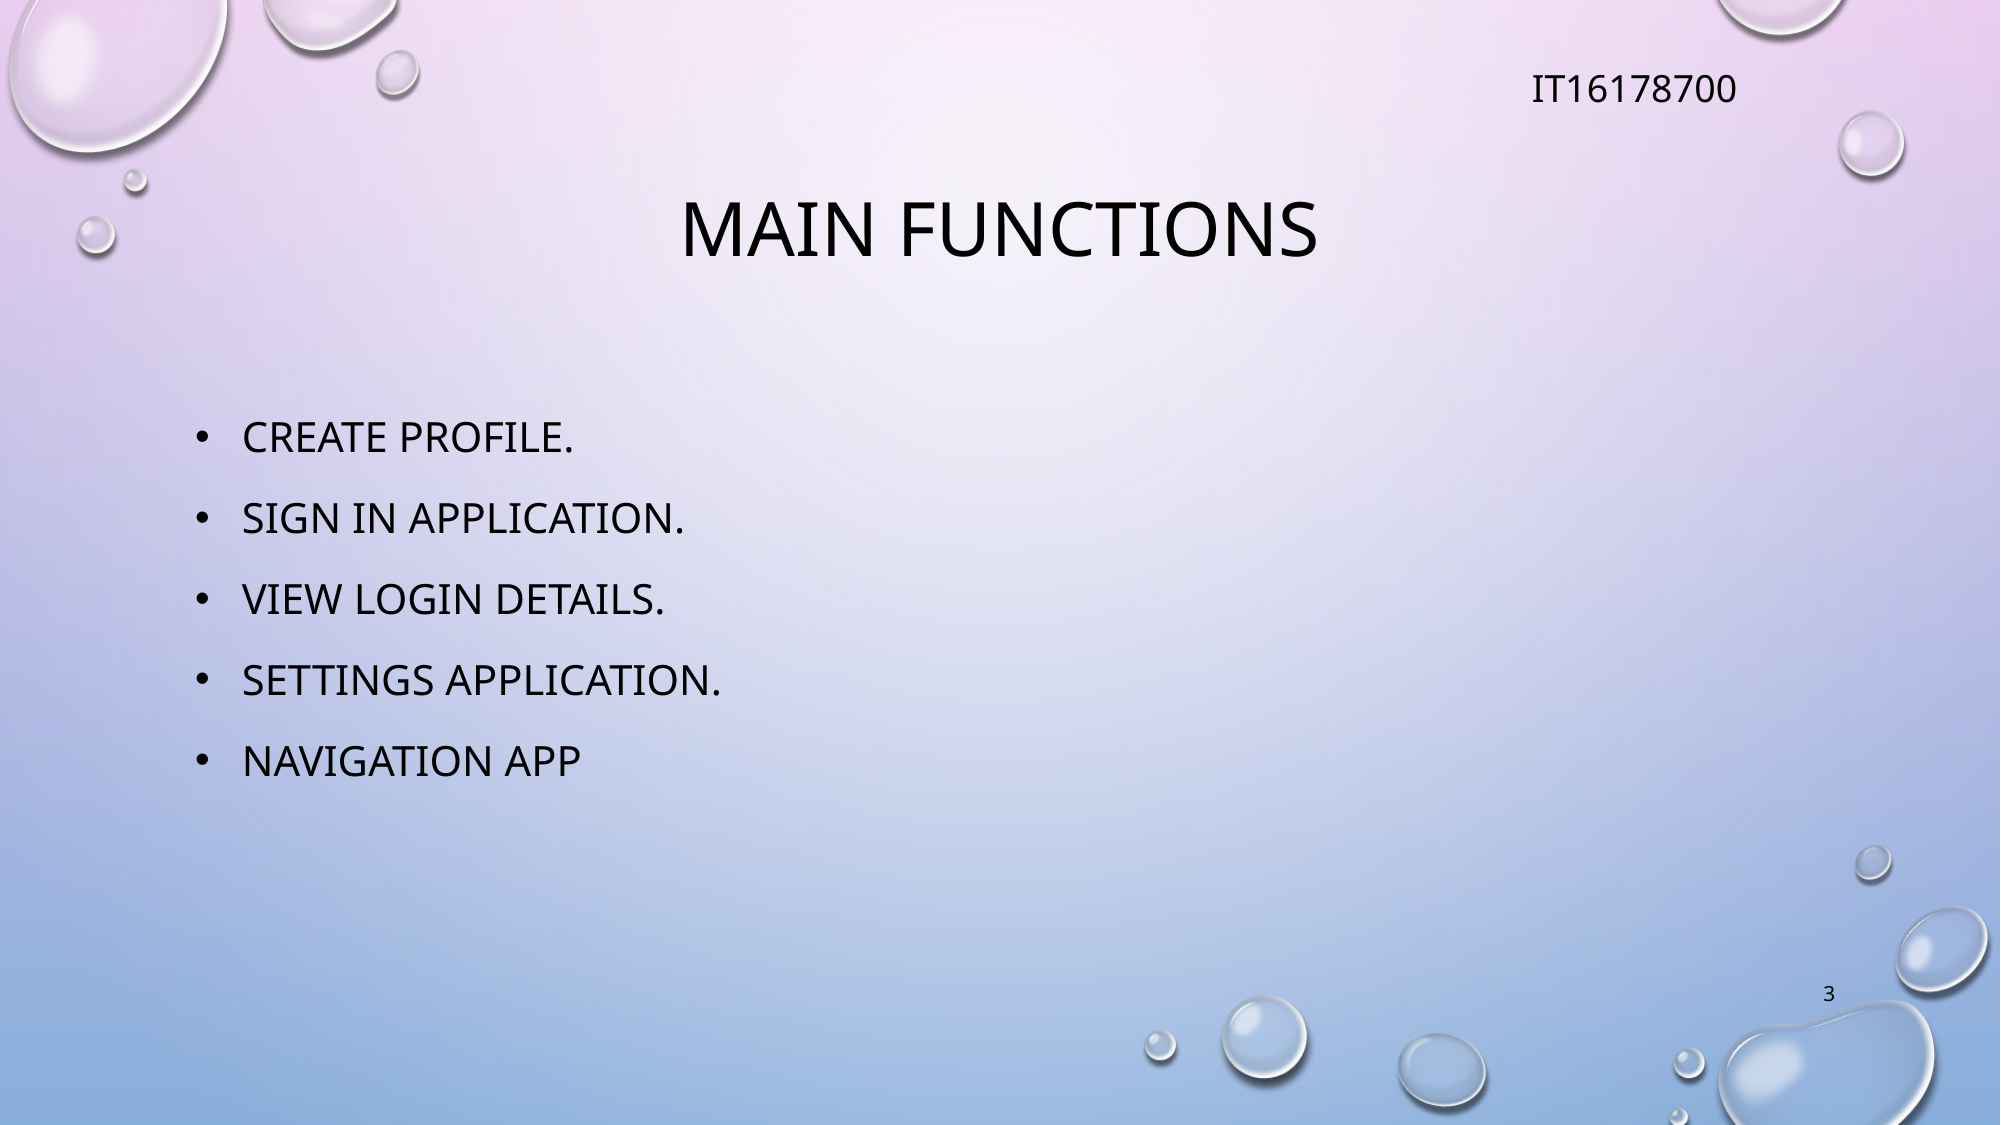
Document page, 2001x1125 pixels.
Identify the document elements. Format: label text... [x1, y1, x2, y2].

text_box Create Profile. Sign in Application. View Login Details. Settings application. Navigation APp [179, 393, 1830, 963]
text_box IT16178700 [1517, 57, 1752, 118]
picture [0, 0, 2000, 1125]
text_box Main Functions [149, 101, 1850, 364]
slide_number 3 [1724, 965, 1851, 1025]
